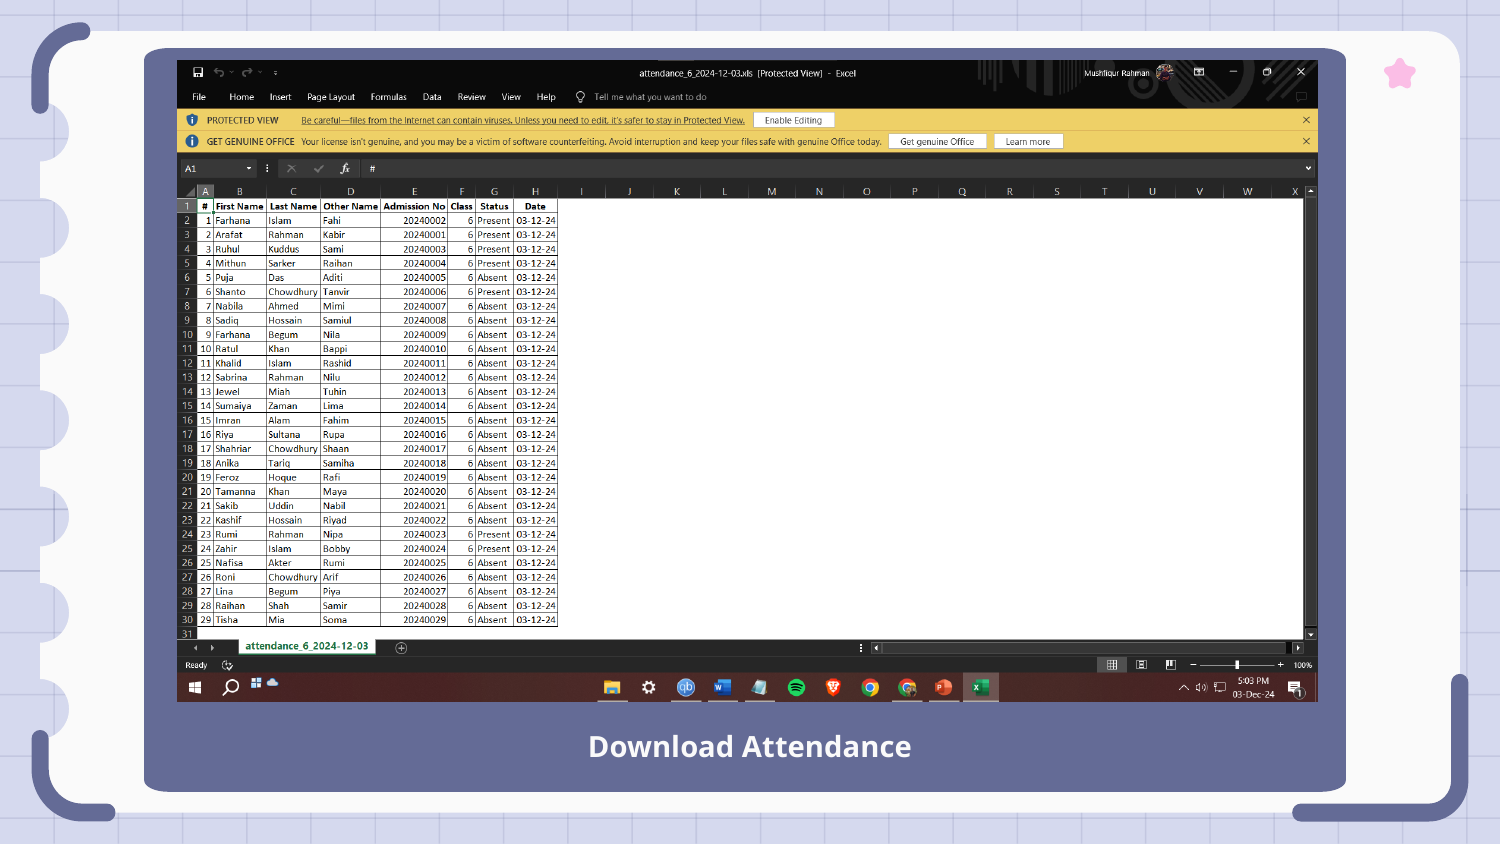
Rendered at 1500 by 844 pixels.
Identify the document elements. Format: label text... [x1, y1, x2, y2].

text_box [144, 48, 1346, 792]
text_box Download Attendance [549, 712, 951, 782]
picture [177, 60, 1318, 703]
